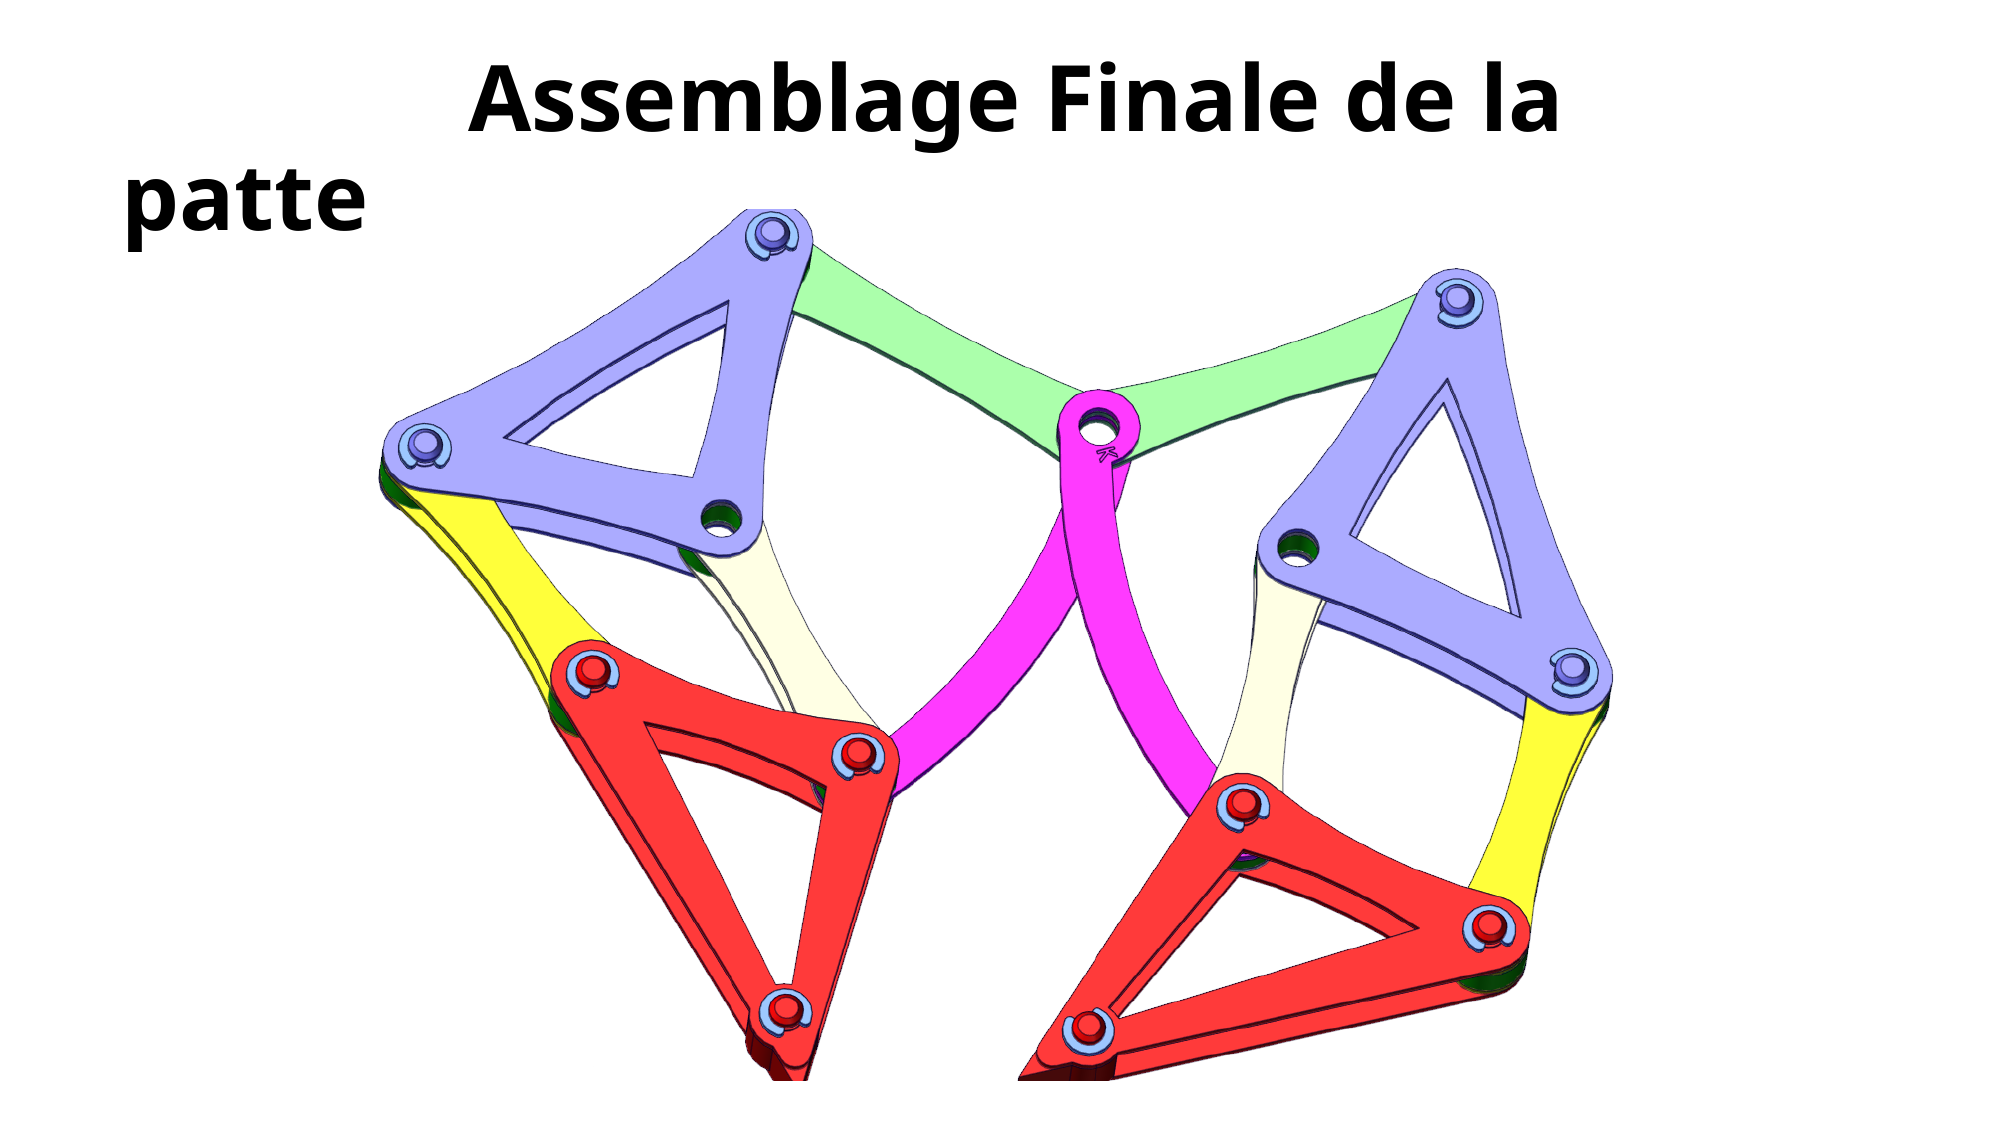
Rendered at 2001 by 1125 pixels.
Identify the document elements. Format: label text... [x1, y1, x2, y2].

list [368, 209, 1641, 1081]
title Assemblage Finale de la patte [106, 42, 1832, 260]
